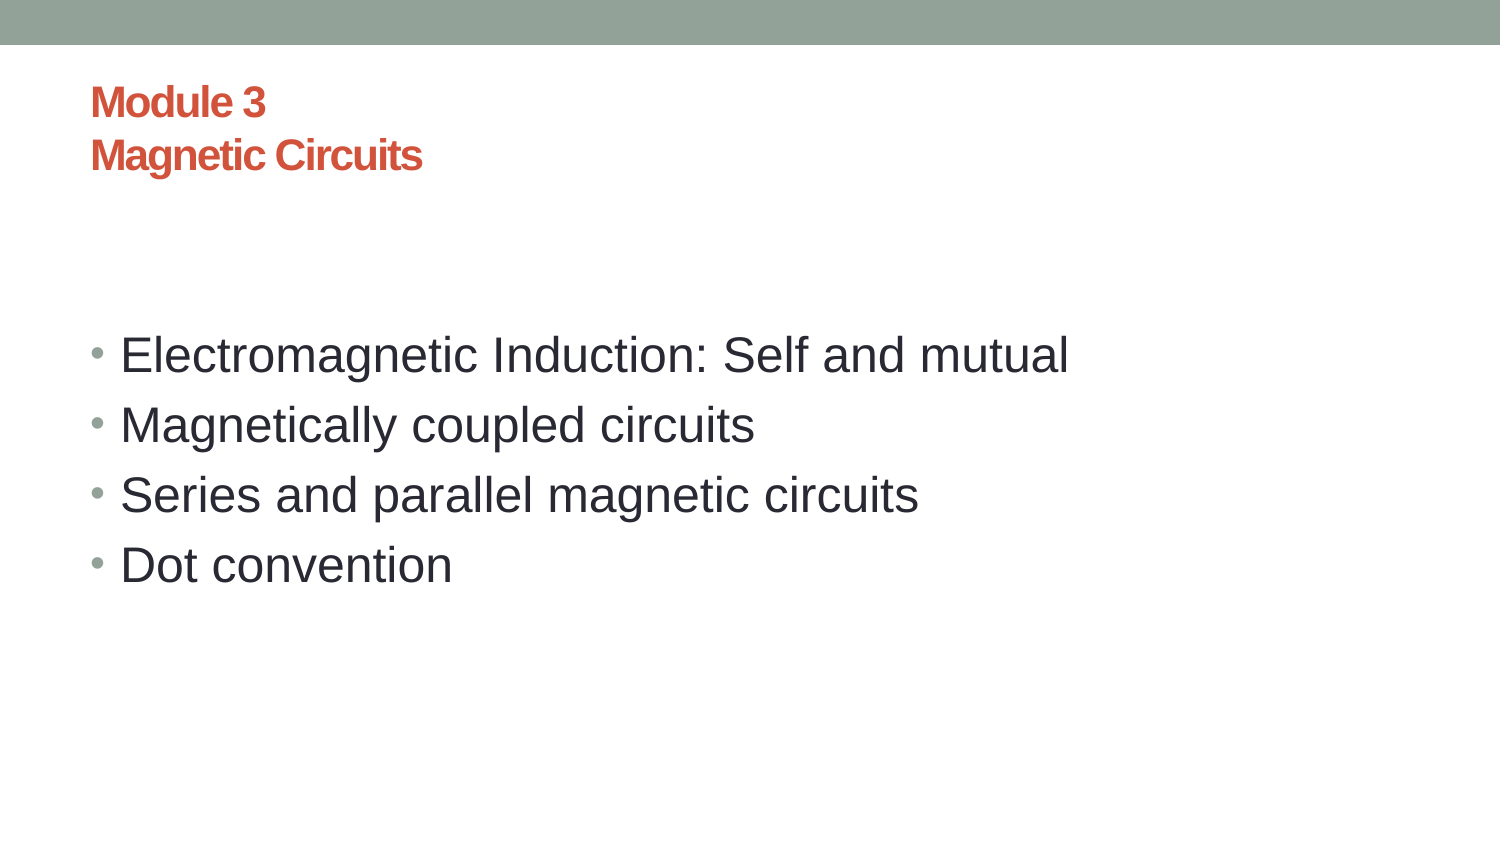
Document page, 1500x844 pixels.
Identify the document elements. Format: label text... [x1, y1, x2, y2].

title Module 3 Magnetic Circuits [75, 65, 1425, 188]
list Electromagnetic Induction: Self and mutual Magnetically coupled circuits Series and parallel magnetic circuits Dot convention [75, 315, 1425, 659]
